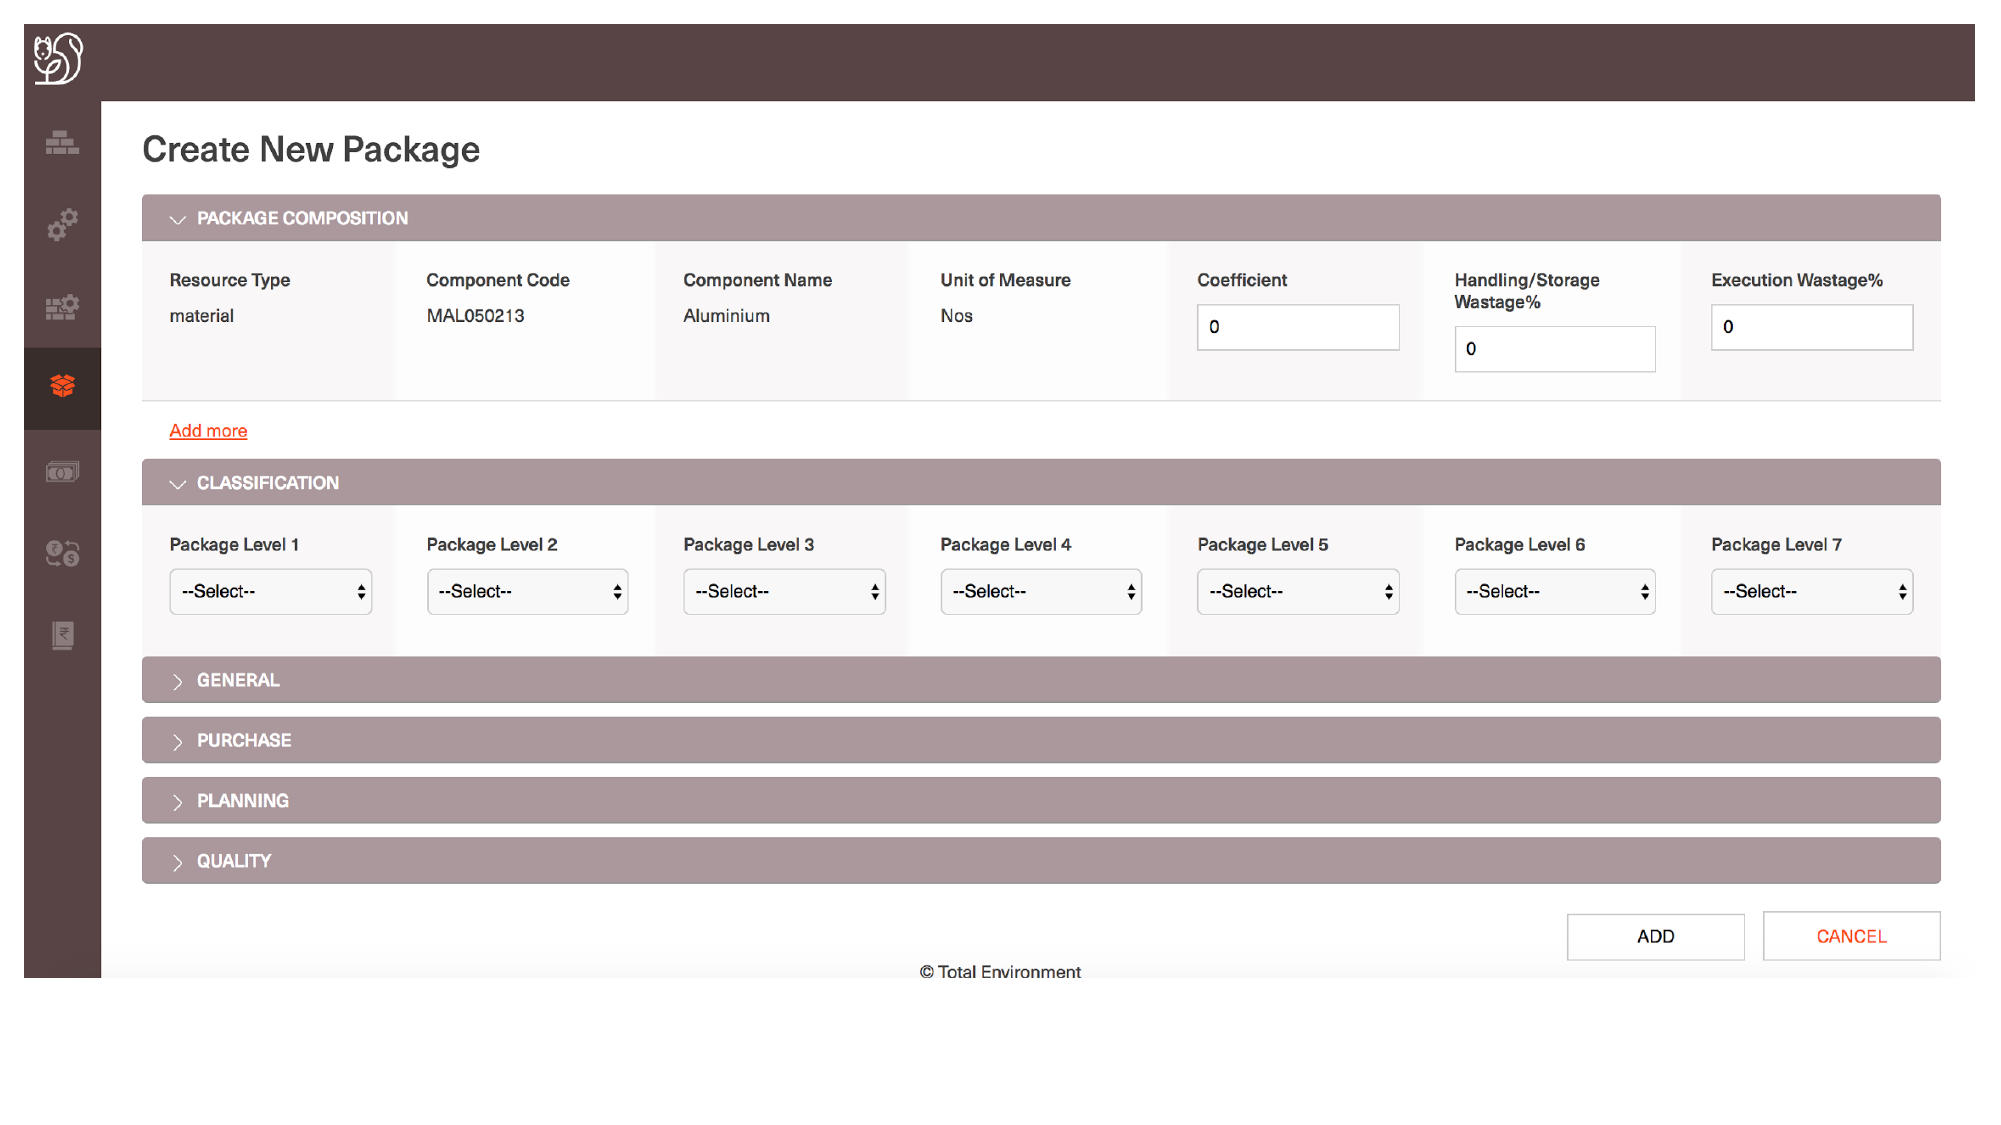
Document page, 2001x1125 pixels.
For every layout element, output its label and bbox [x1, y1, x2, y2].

picture [24, 24, 1976, 979]
